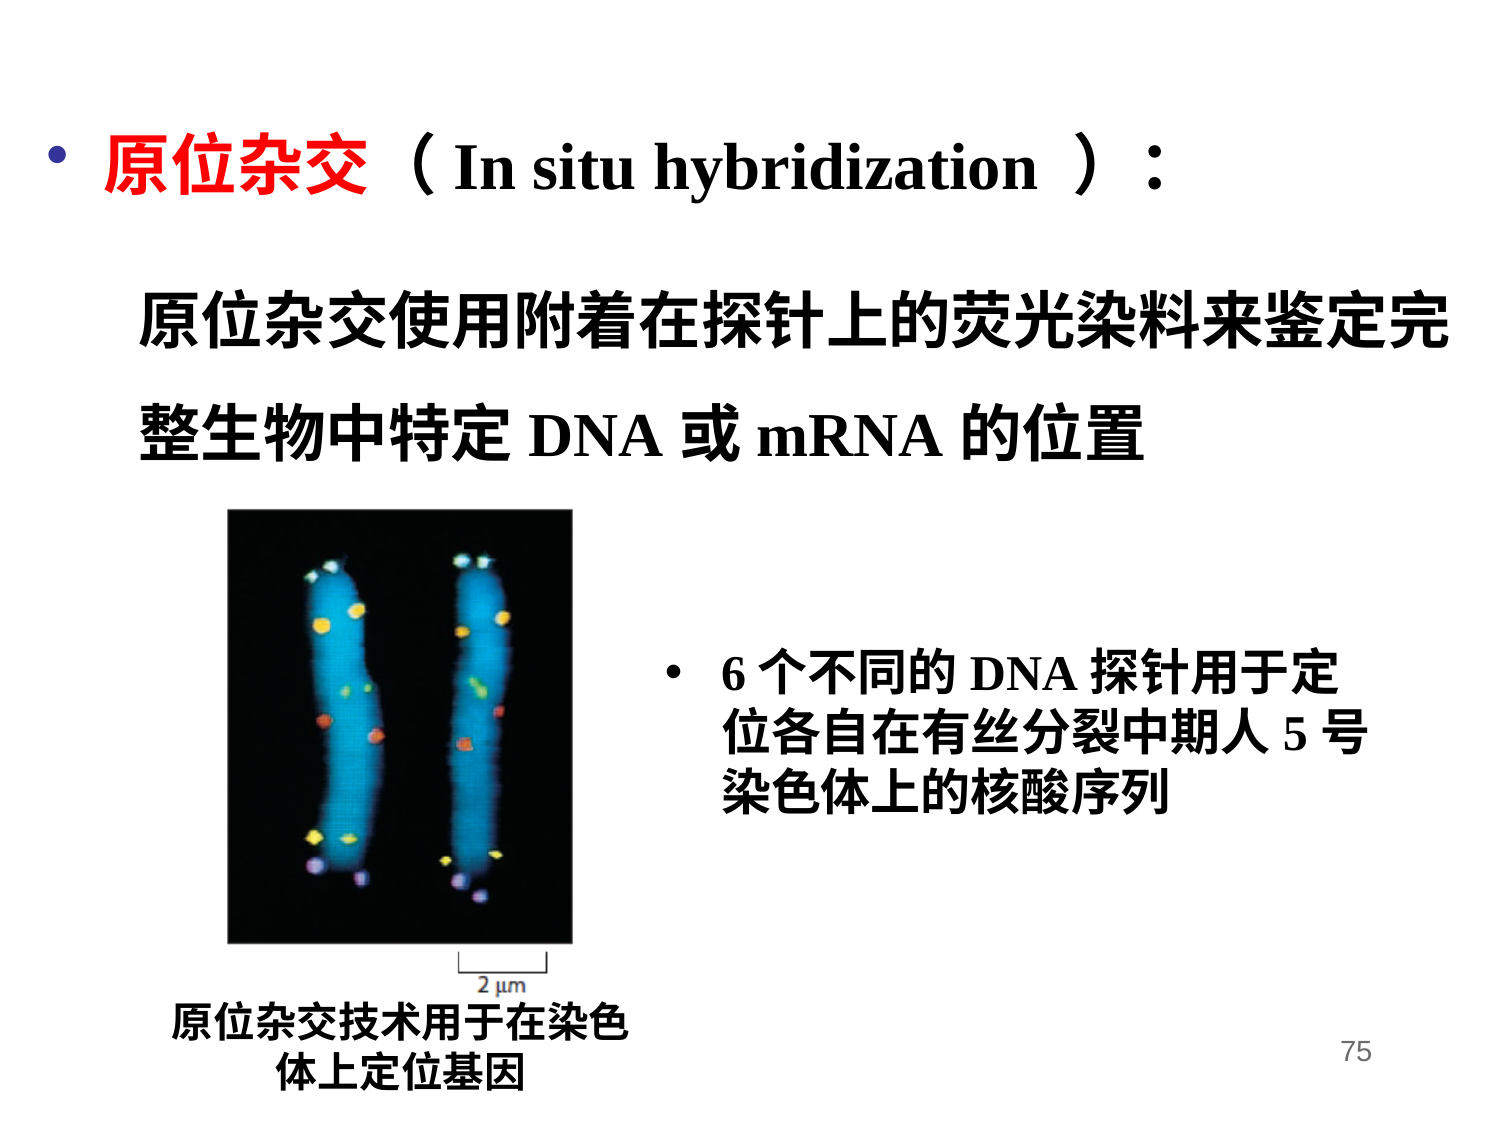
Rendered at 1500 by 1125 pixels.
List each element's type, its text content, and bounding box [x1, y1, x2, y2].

slide_number 75 [1074, 1025, 1388, 1100]
picture [214, 499, 588, 1005]
text_box 原位杂交技术用于在染色体上定位基因 [141, 988, 661, 1104]
text_box 6个不同的DNA探针用于定位各自在有丝分裂中期人5号染色体上的核酸序列 [649, 633, 1387, 829]
text_box 原位杂交（In situ hybridization ）： 原位杂交使用附着在探针上的荧光染料来鉴定完整生物中特定DNA或mRNA的位置 [31, 75, 1469, 477]
